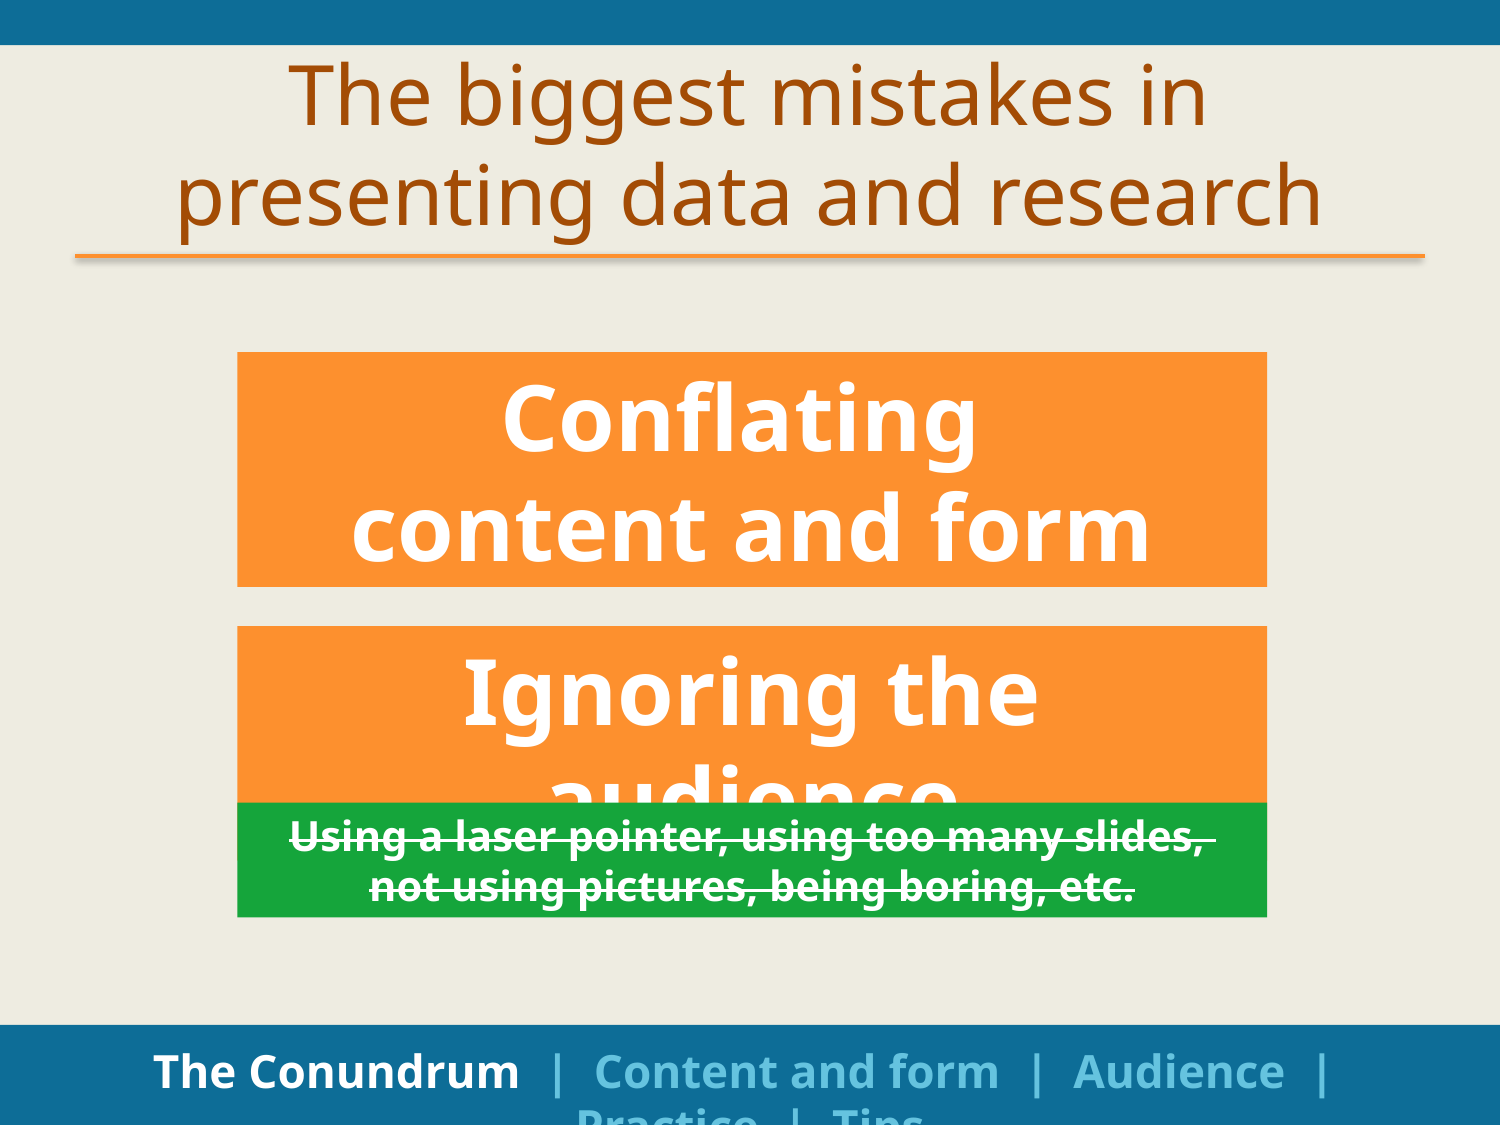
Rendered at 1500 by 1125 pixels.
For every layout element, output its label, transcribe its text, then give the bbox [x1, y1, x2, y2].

text_box Conflating content and form [237, 352, 1268, 587]
text_box Ignoring the audience [237, 626, 1268, 802]
text_box The Conundrum | Content and form | Audience | Practice | Tips [74, 1035, 1425, 1125]
text_box Using a laser pointer, using too many slides, not using pictures, being boring, etc. [237, 802, 1268, 918]
title The biggest mistakes in presenting data and research [75, 63, 1425, 221]
